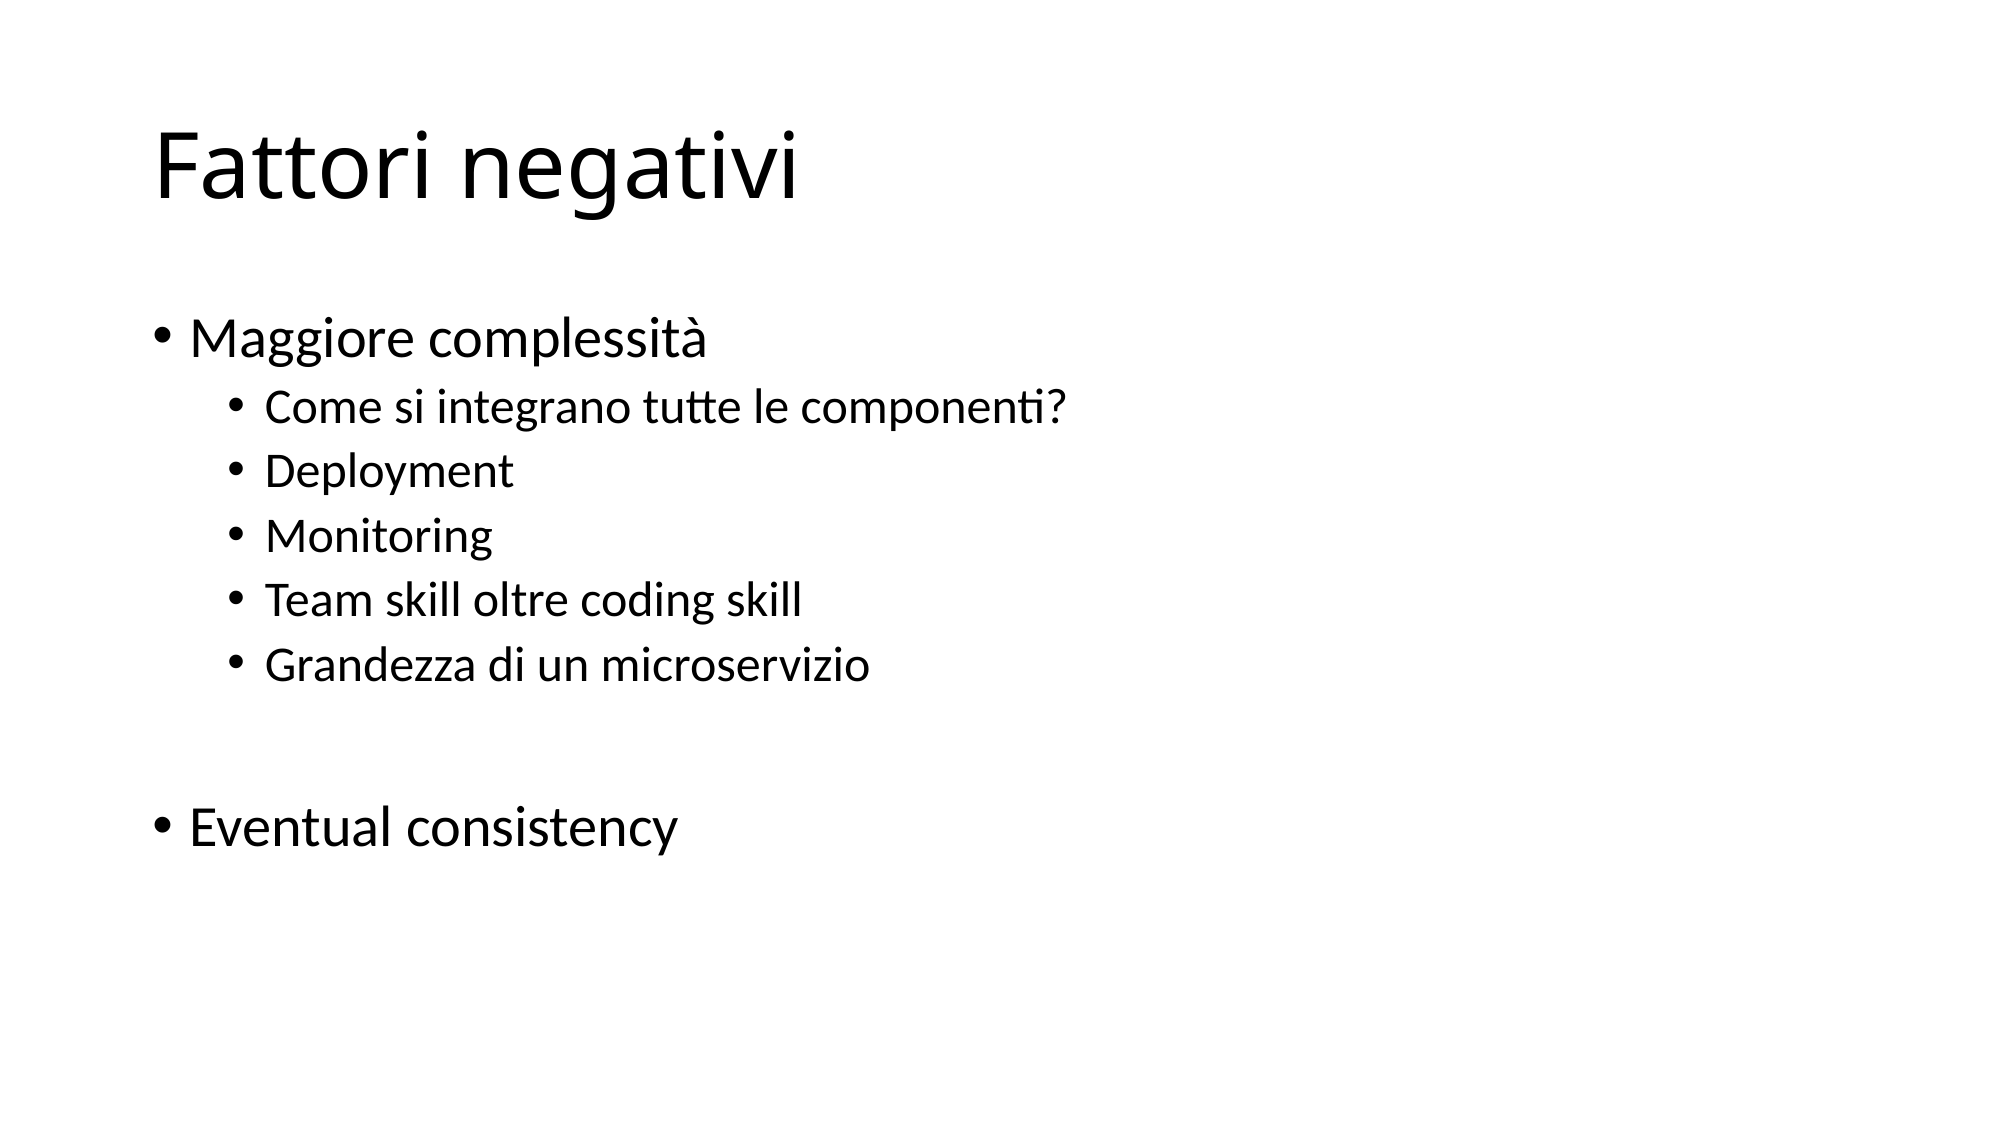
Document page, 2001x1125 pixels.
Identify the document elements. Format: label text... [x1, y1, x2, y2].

list Maggiore complessità Come si integrano tutte le componenti? Deployment Monitoring Team skill oltre coding skill Grandezza di un microservizio Eventual consistency [137, 299, 1863, 1014]
title Fattori negativi [137, 59, 1863, 278]
